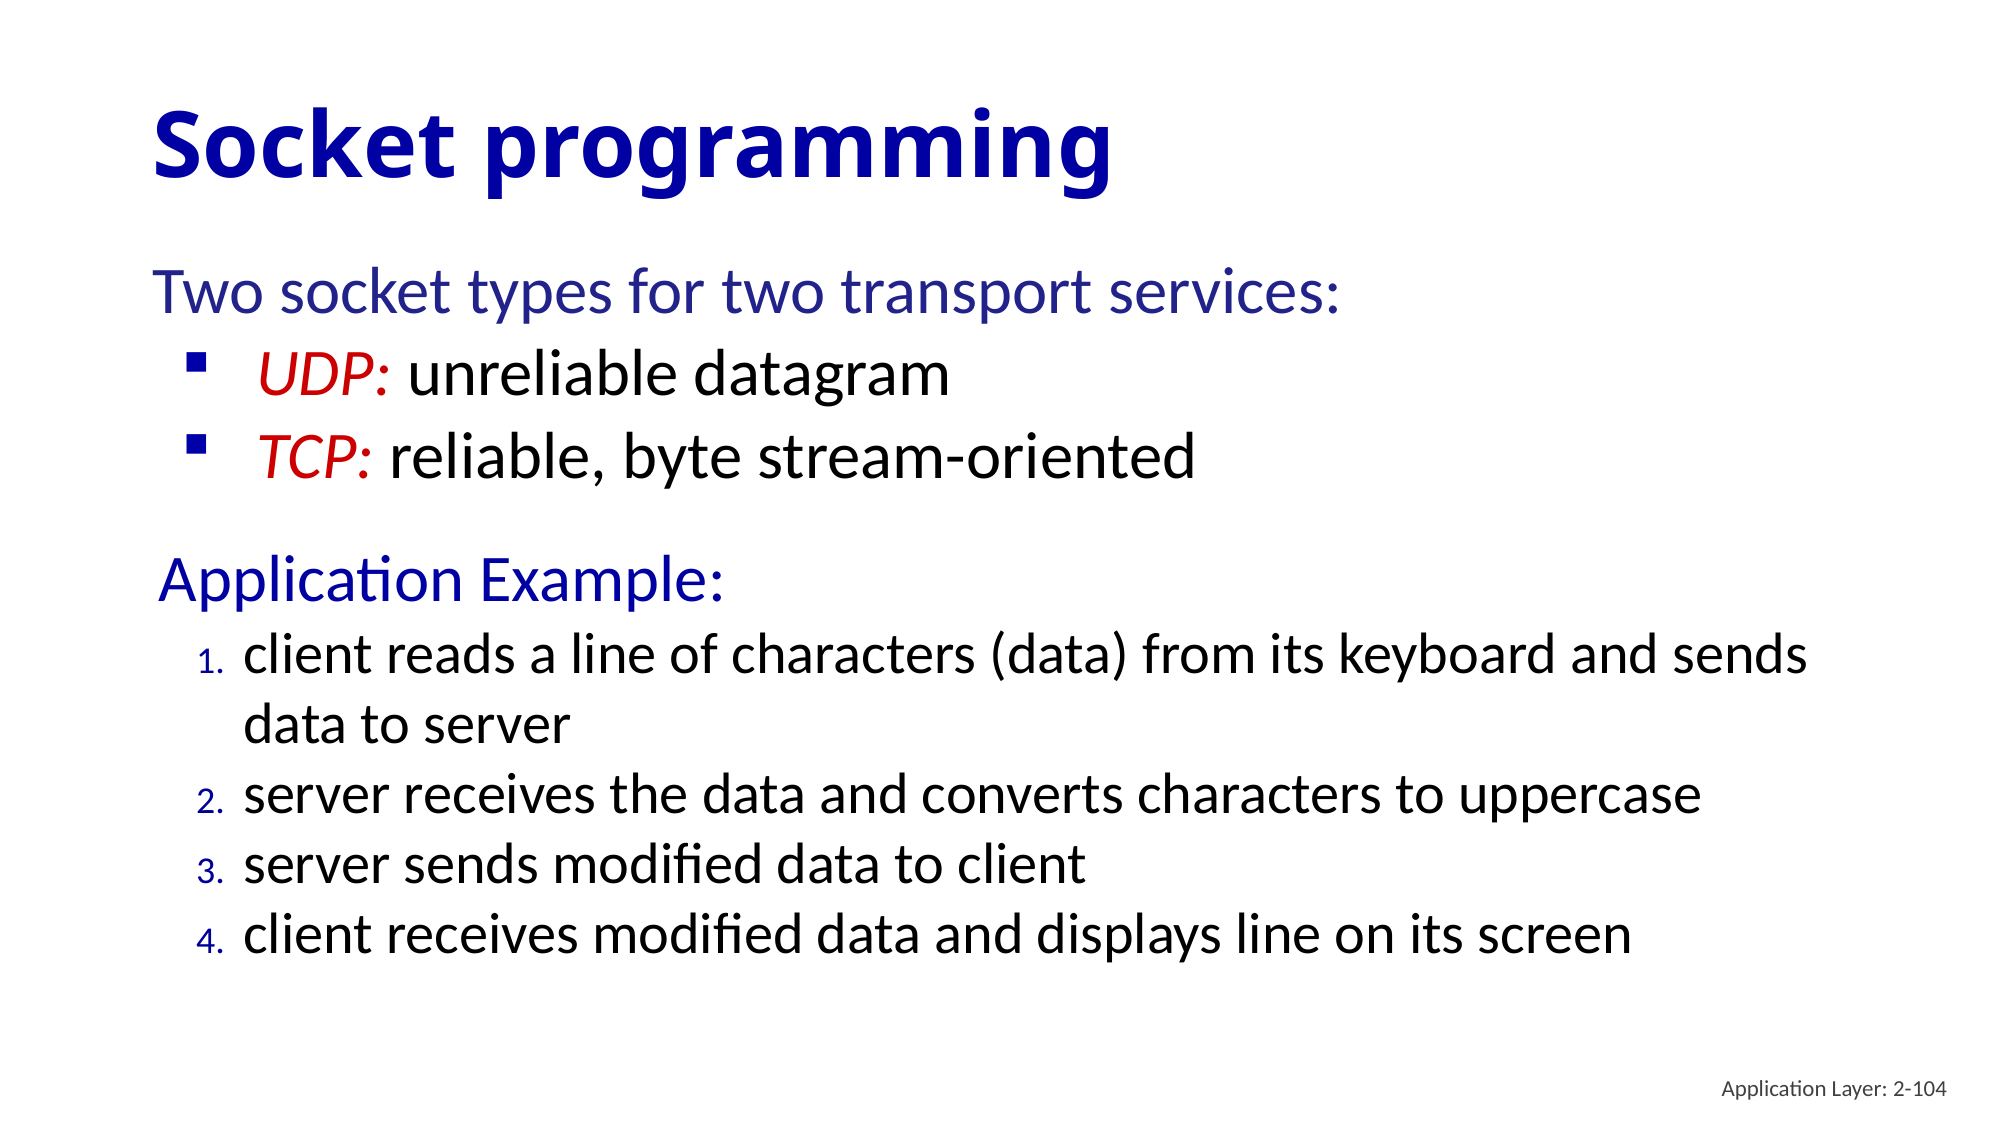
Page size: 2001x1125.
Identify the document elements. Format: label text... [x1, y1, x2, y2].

title Socket programming [137, 74, 1863, 221]
slide_number Application Layer: 2-104 [1512, 1056, 1963, 1117]
text_box Application Example: client reads a line of characters (data) from its keyboard and sends data to server server receives the data and converts characters to uppercase server sends modified data to client client receives modified data and displays line on its screen [144, 539, 1916, 1112]
list Two socket types for two transport services: UDP: unreliable datagram TCP: reliable, byte stream-oriented [137, 248, 1909, 535]
